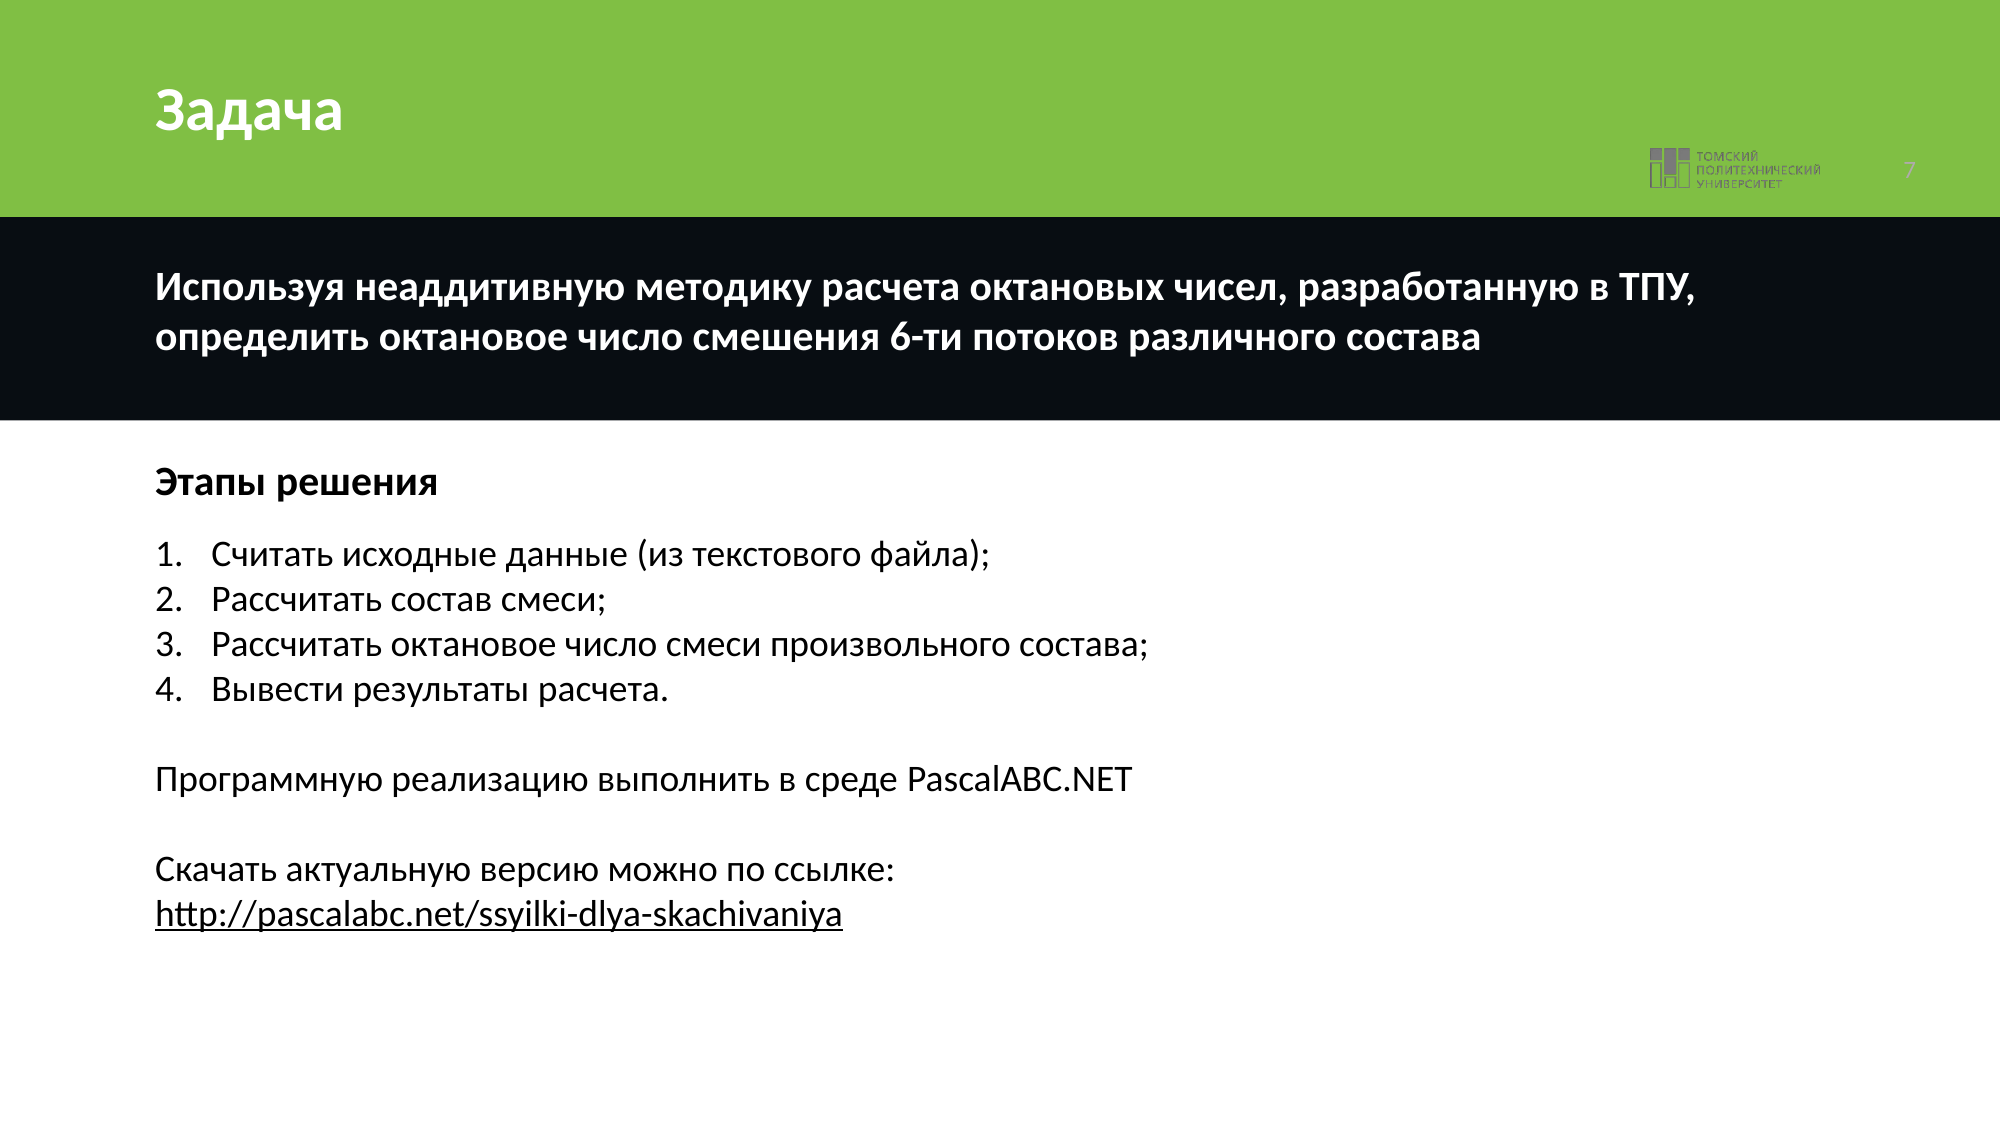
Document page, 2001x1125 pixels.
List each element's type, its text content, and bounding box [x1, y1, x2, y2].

picture [1650, 148, 1820, 188]
text_box Этапы решения [134, 446, 458, 512]
text_box Считать исходные данные (из текстового файла); Рассчитать состав смеси; Рассчитать октановое число смеси произвольного состава; Вывести результаты расчета. [140, 521, 1230, 717]
title Задача [140, 45, 1361, 176]
text_box Используя неаддитивную методику расчета октановых чисел, разработанную в ТПУ, определить октановое число смешения 6-ти потоков различного состава [134, 251, 1739, 366]
text_box 7 [1862, 138, 1932, 199]
text_box [0, 0, 2000, 218]
text_box [0, 419, 2000, 1125]
text_box Программную реализацию выполнить в среде PascalABC.NET Скачать актуальную версию можно по ссылке: http://pascalabc.net/ssyilki-dlya-skachivaniya [140, 746, 1230, 942]
